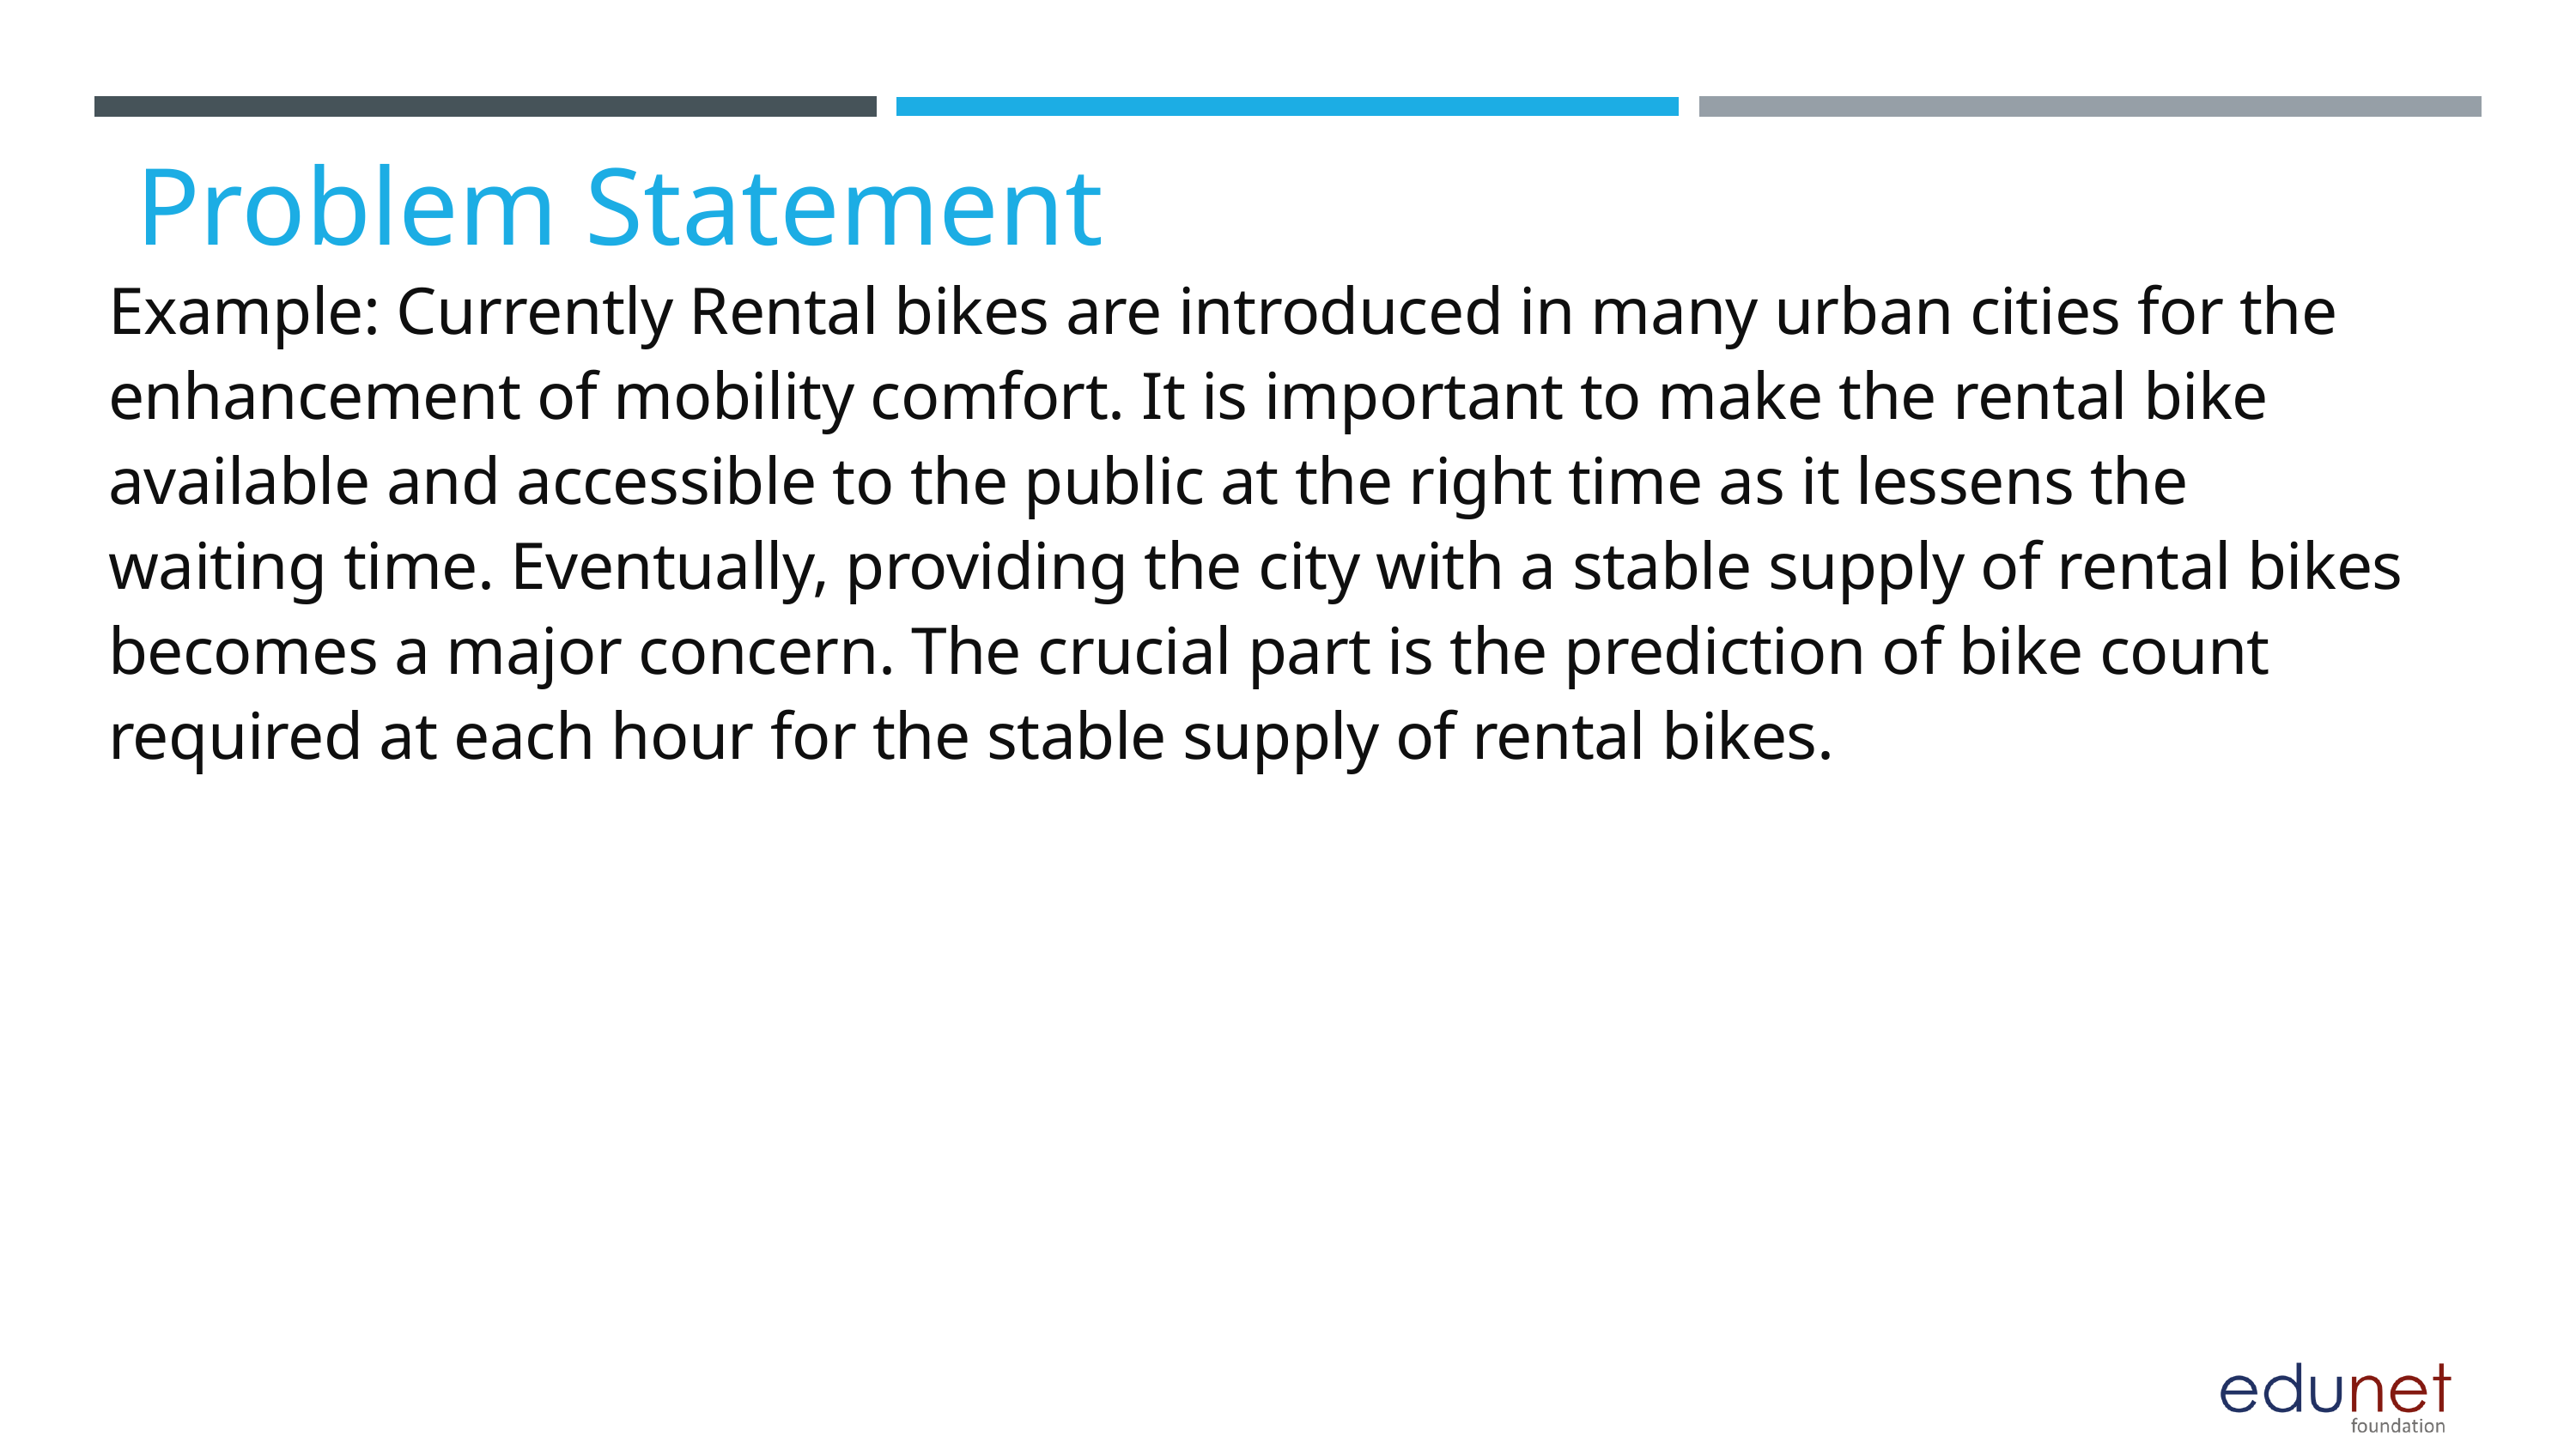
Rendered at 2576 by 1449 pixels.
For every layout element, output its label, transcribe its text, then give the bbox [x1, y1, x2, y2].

text_box Problem Statement [136, 138, 2440, 266]
text_box [2215, 1360, 2454, 1437]
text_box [896, 96, 1680, 117]
text_box Example: Currently Rental bikes are introduced in many urban cities for the enhancement of mobility comfort. It is important to make the rental bike available and accessible to the public at the right time as it lessens the waiting time. Eventually, providing the city with a stable supply of rental bikes becomes a major concern. The crucial part is the prediction of bike count required at each hour for the stable supply of rental bikes. [108, 262, 2414, 858]
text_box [1698, 95, 2482, 118]
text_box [94, 96, 878, 118]
